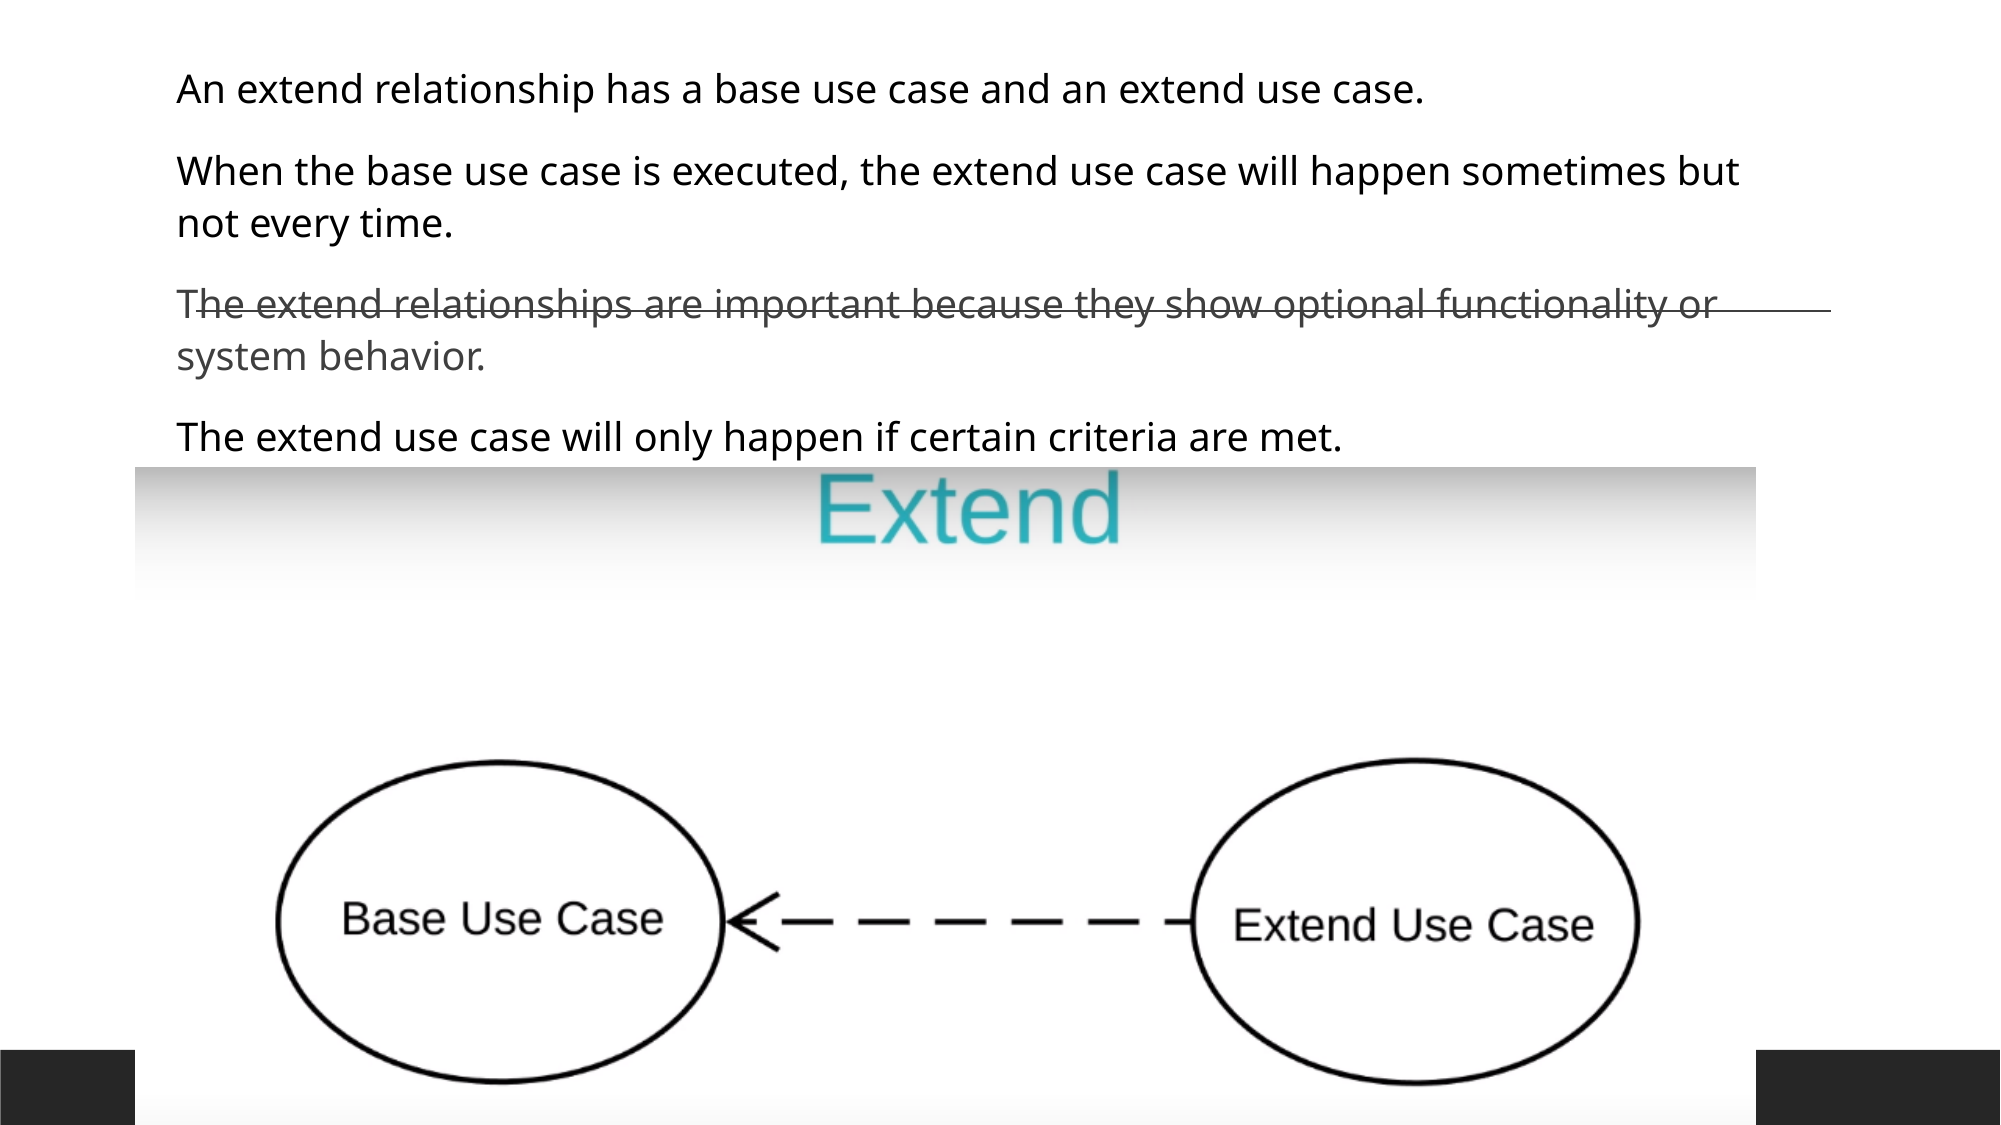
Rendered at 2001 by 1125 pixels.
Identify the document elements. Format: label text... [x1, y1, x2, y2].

list An extend relationship has a base use case and an extend use case. When the base use case is executed, the extend use case will happen sometimes but not every time. The extend relationships are important because they show optional functionality or system behavior. The extend use case will only happen if certain criteria are met. [161, 0, 1812, 896]
picture [135, 467, 1757, 1125]
